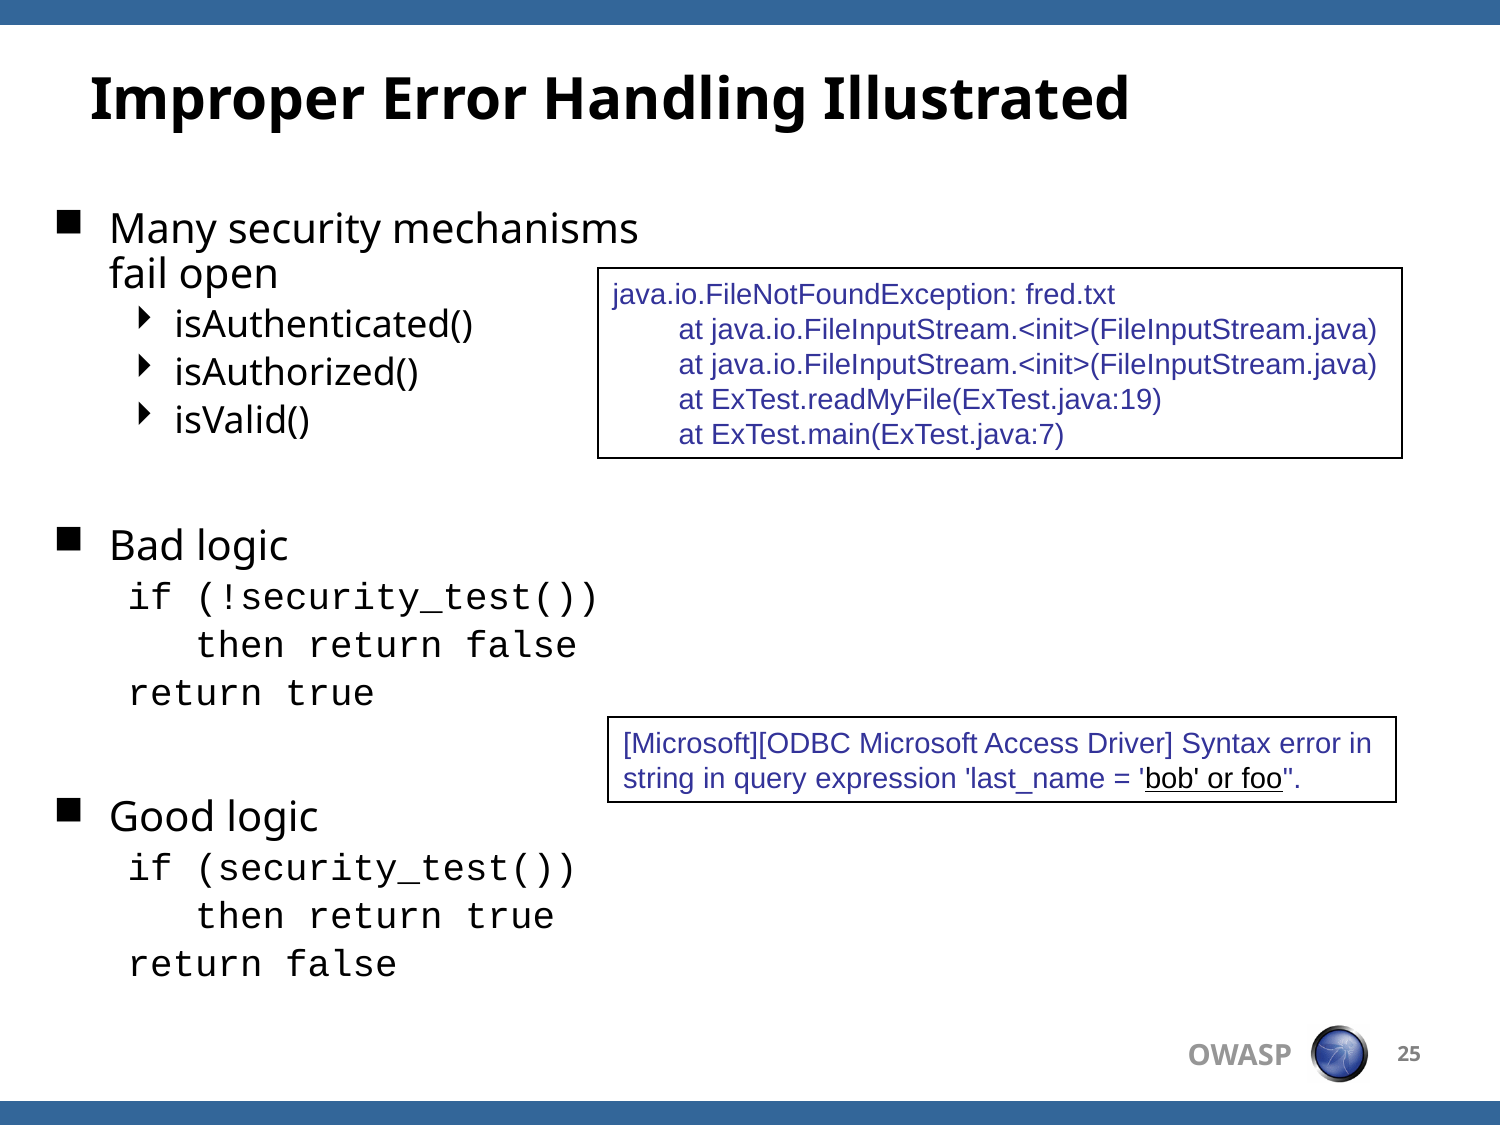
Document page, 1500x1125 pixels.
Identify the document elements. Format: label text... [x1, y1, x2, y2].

text_box java.io.FileNotFoundException: fred.txt at java.io.FileInputStream.<init>(FileInputStream.java) at java.io.FileInputStream.<init>(FileInputStream.java) at ExTest.readMyFile(ExTest.java:19) at ExTest.main(ExTest.java:7) [597, 268, 1402, 458]
picture [1307, 1024, 1370, 1083]
title Improper Error Handling Illustrated [75, 31, 1425, 161]
slide_number 25 [1376, 1032, 1443, 1071]
text_box [Microsoft][ODBC Microsoft Access Driver] Syntax error in string in query expression 'last_name = 'bob' or foo''. [608, 717, 1396, 802]
list Many security mechanisms fail open isAuthenticated() isAuthorized() isValid() Bad logic if (!security_test()) then return false return true Good logic if (security_test()) then return true return false [37, 200, 656, 1014]
